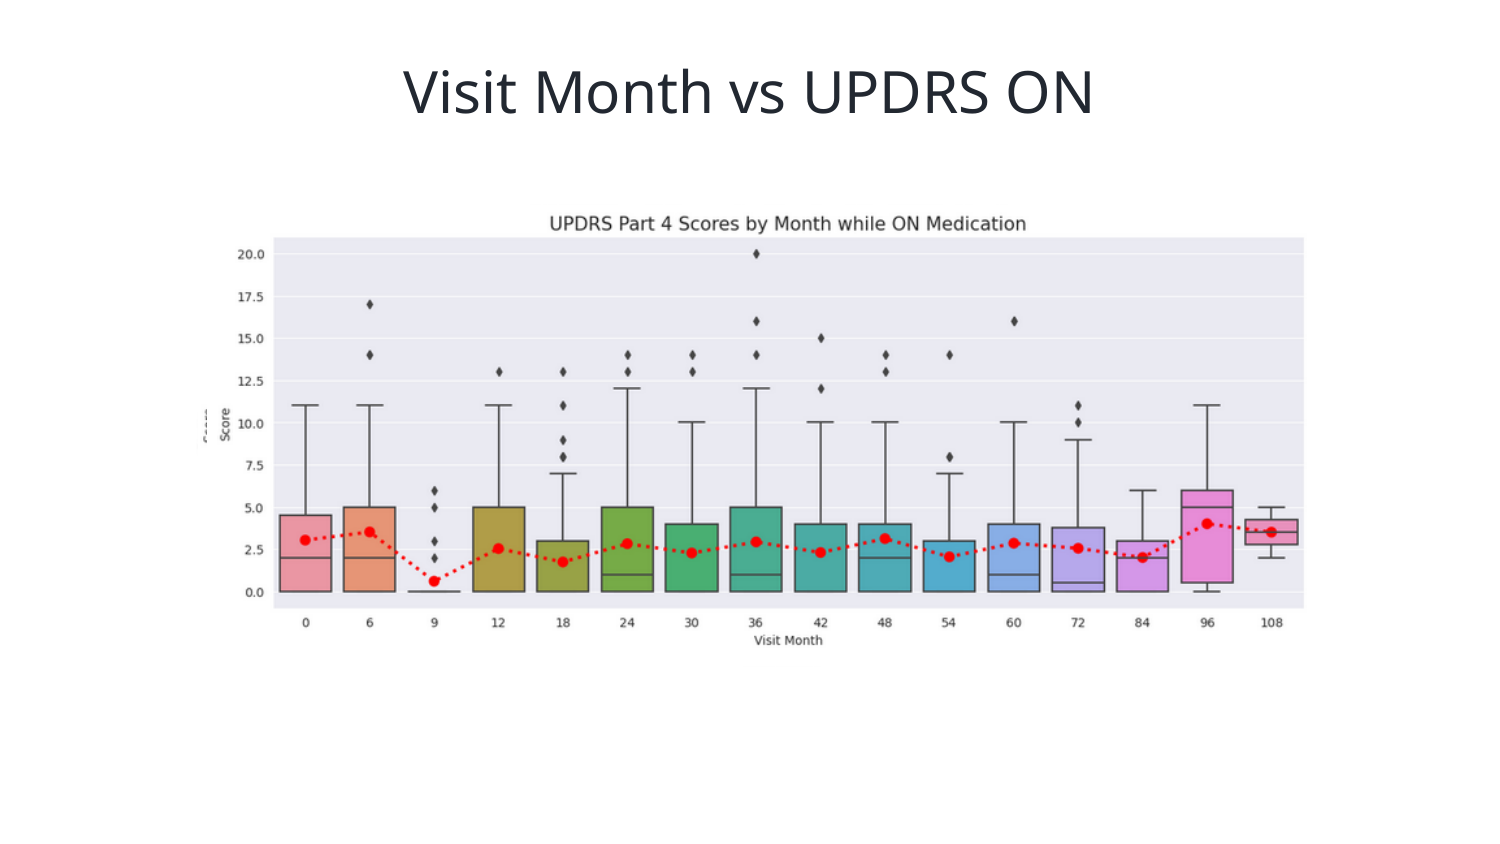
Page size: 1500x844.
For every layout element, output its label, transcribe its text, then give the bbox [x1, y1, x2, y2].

picture [182, 201, 1334, 671]
text_box Visit Month vs UPDRS ON [116, 50, 1384, 130]
